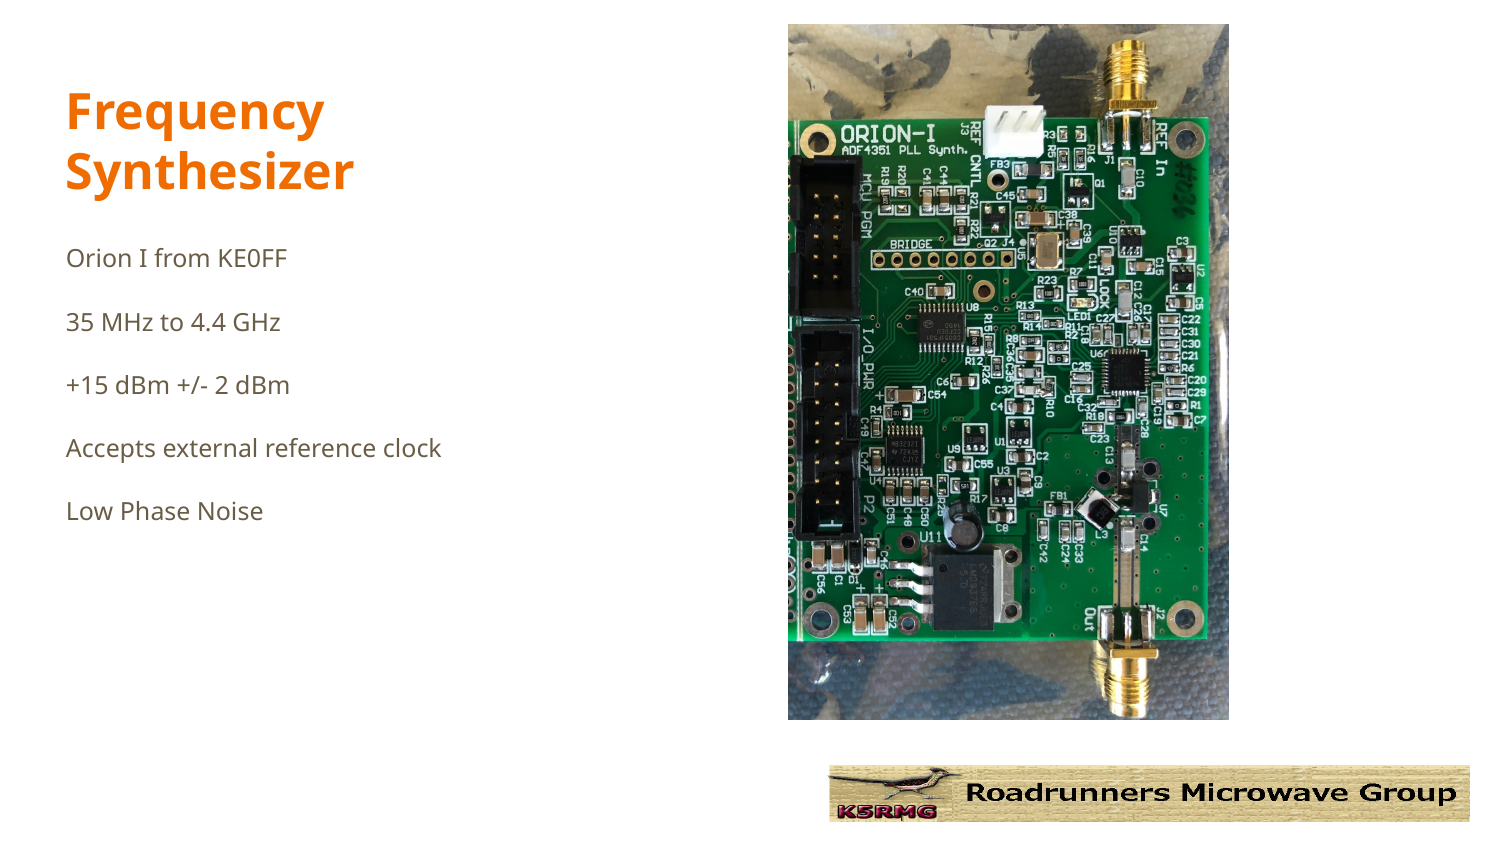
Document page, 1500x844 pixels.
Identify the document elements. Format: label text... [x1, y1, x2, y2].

text_box Frequency Synthesizer [51, 91, 512, 215]
text_box Orion I from KE0FF 35 MHz to 4.4 GHz +15 dBm +/- 2 dBm Accepts external reference clock Low Phase Noise [51, 227, 512, 750]
picture [787, 24, 1230, 721]
picture [827, 764, 1471, 822]
